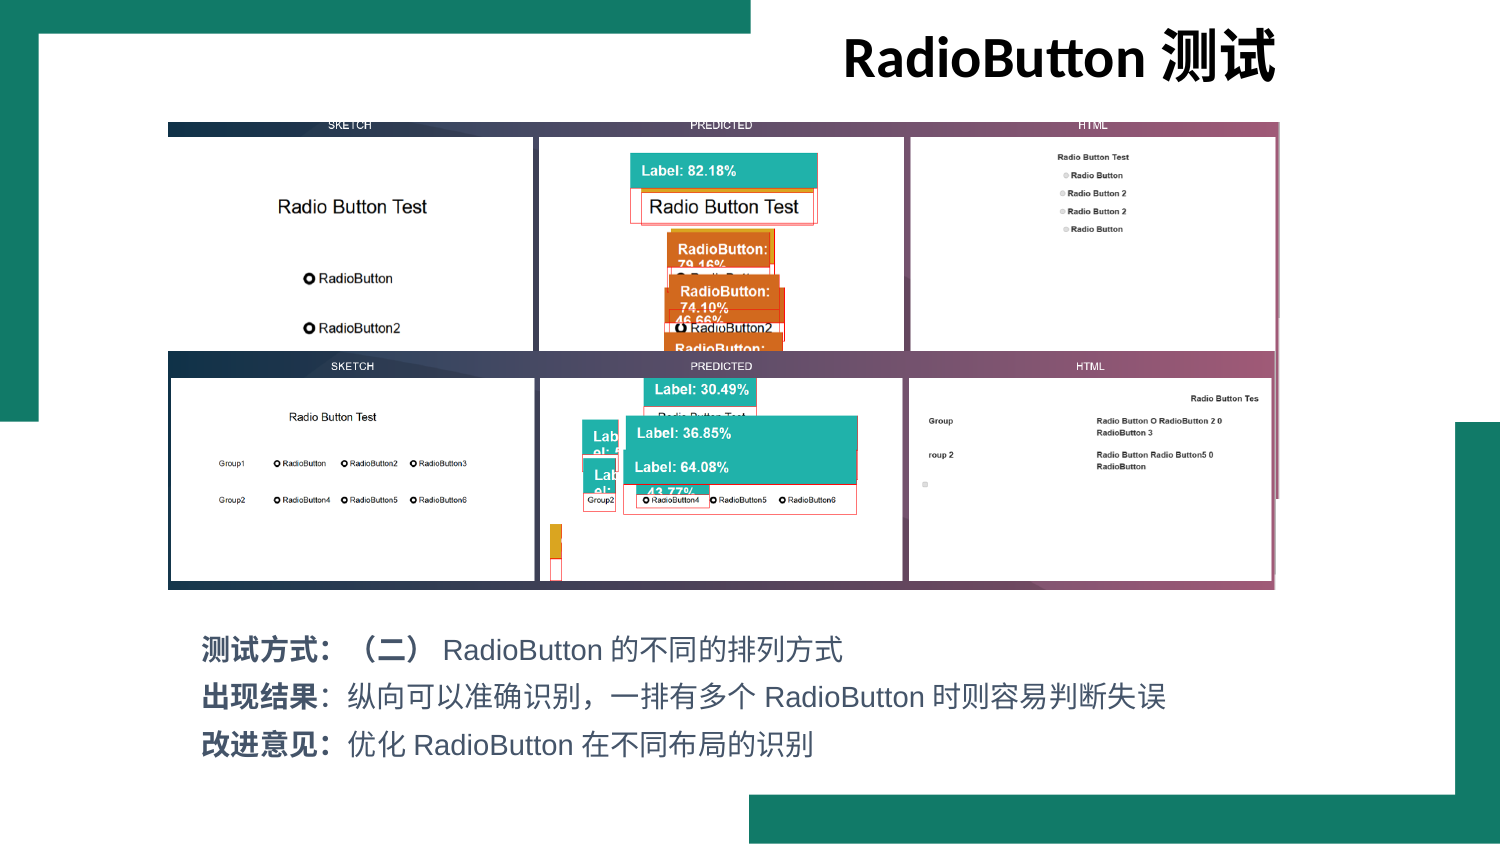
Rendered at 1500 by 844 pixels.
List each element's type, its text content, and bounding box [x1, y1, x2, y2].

text_box RadioButton测试 [823, 11, 1297, 97]
picture [168, 122, 1280, 590]
text_box 测试方式：（二）RadioButton的不同的排列方式 出现结果：纵向可以准确识别，一排有多个RadioButton时则容易判断失误 改进意见：优化RadioButton在不同布局的识别 [201, 623, 1182, 762]
